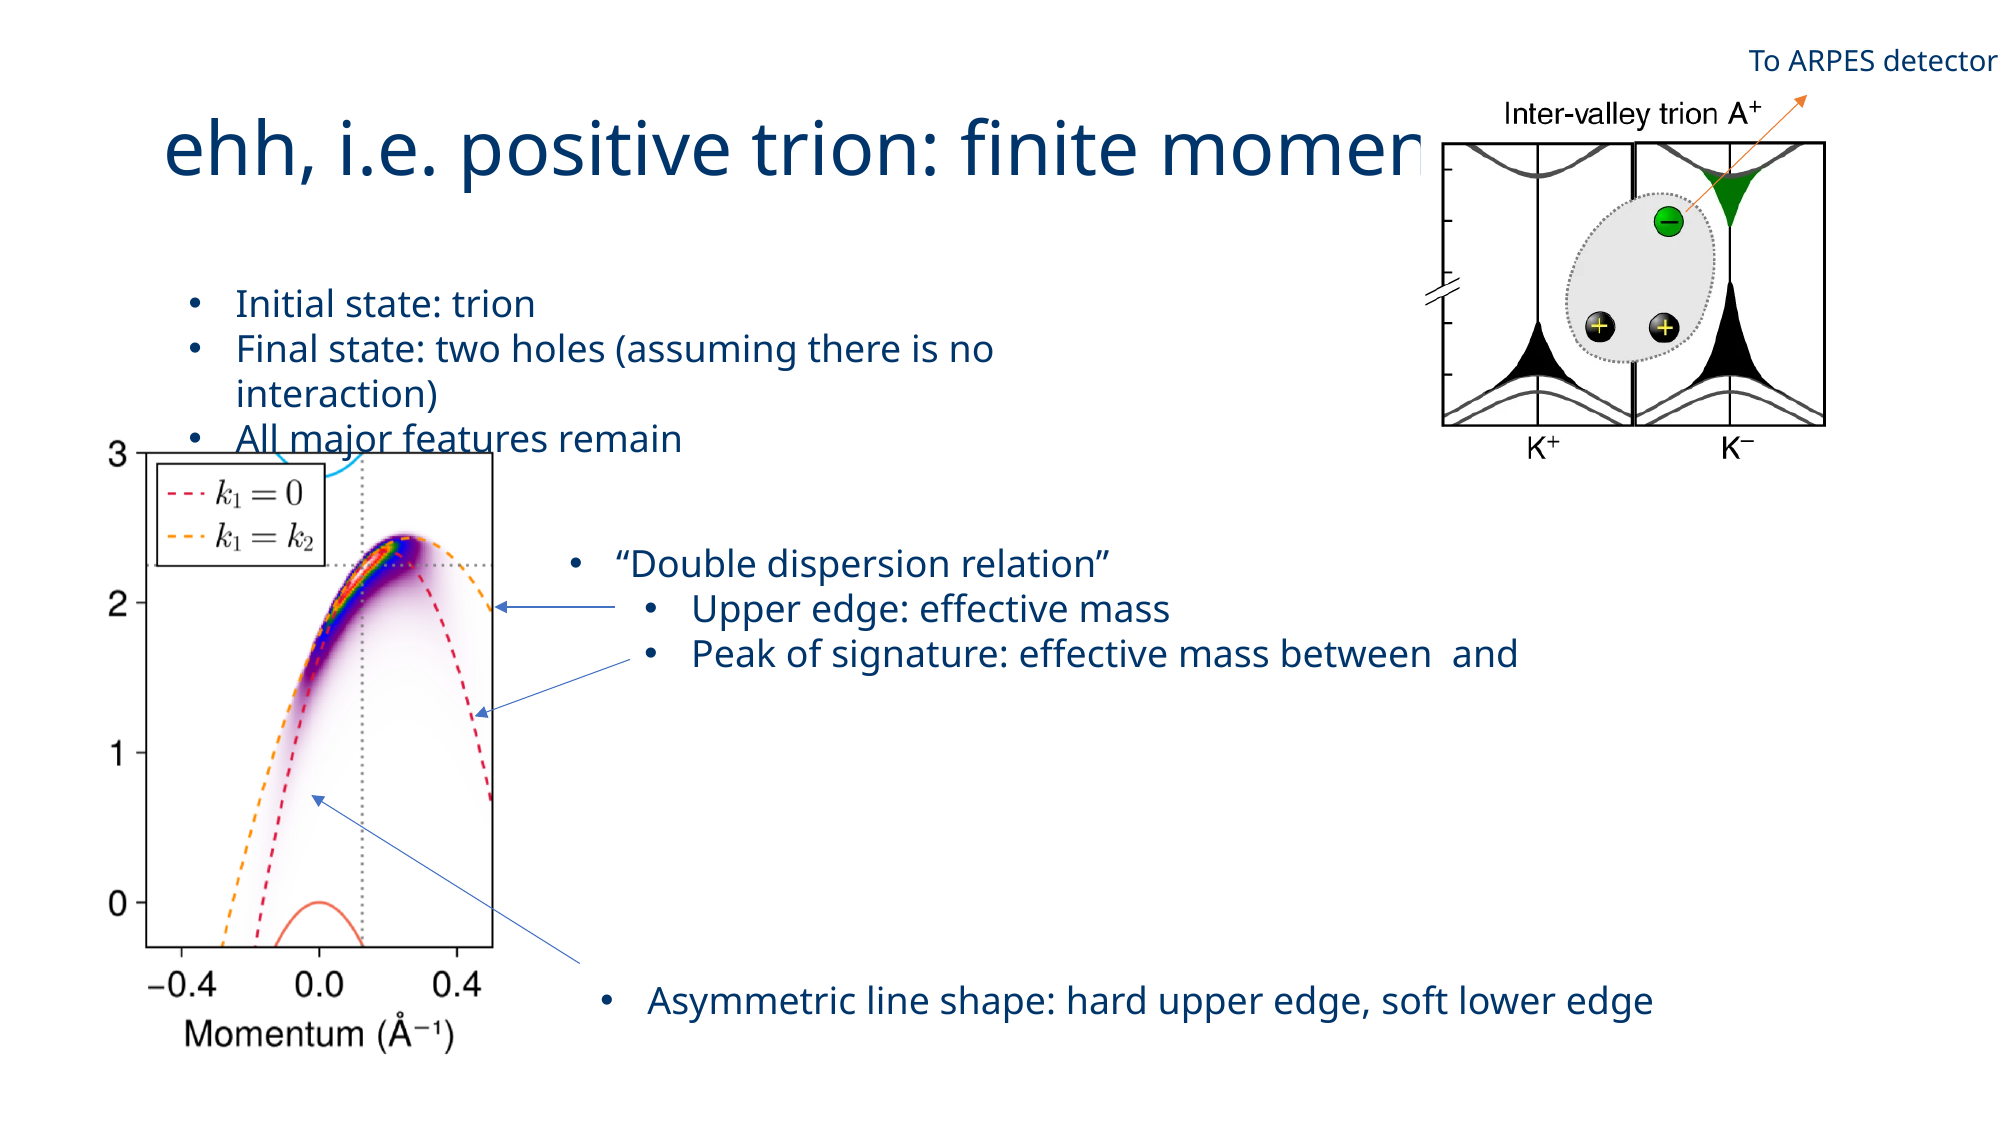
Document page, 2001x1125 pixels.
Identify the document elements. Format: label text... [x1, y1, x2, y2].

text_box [311, 794, 580, 964]
text_box Initial state: trion Final state: two holes (assuming there is no interaction) All major features remain [173, 272, 1165, 512]
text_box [1420, 34, 2000, 459]
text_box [474, 659, 630, 717]
picture [85, 434, 519, 1073]
text_box ehh, i.e. positive trion: finite momentum [148, 93, 1420, 198]
text_box Asymmetric line shape: hard upper edge, soft lower edge [585, 969, 1722, 1030]
